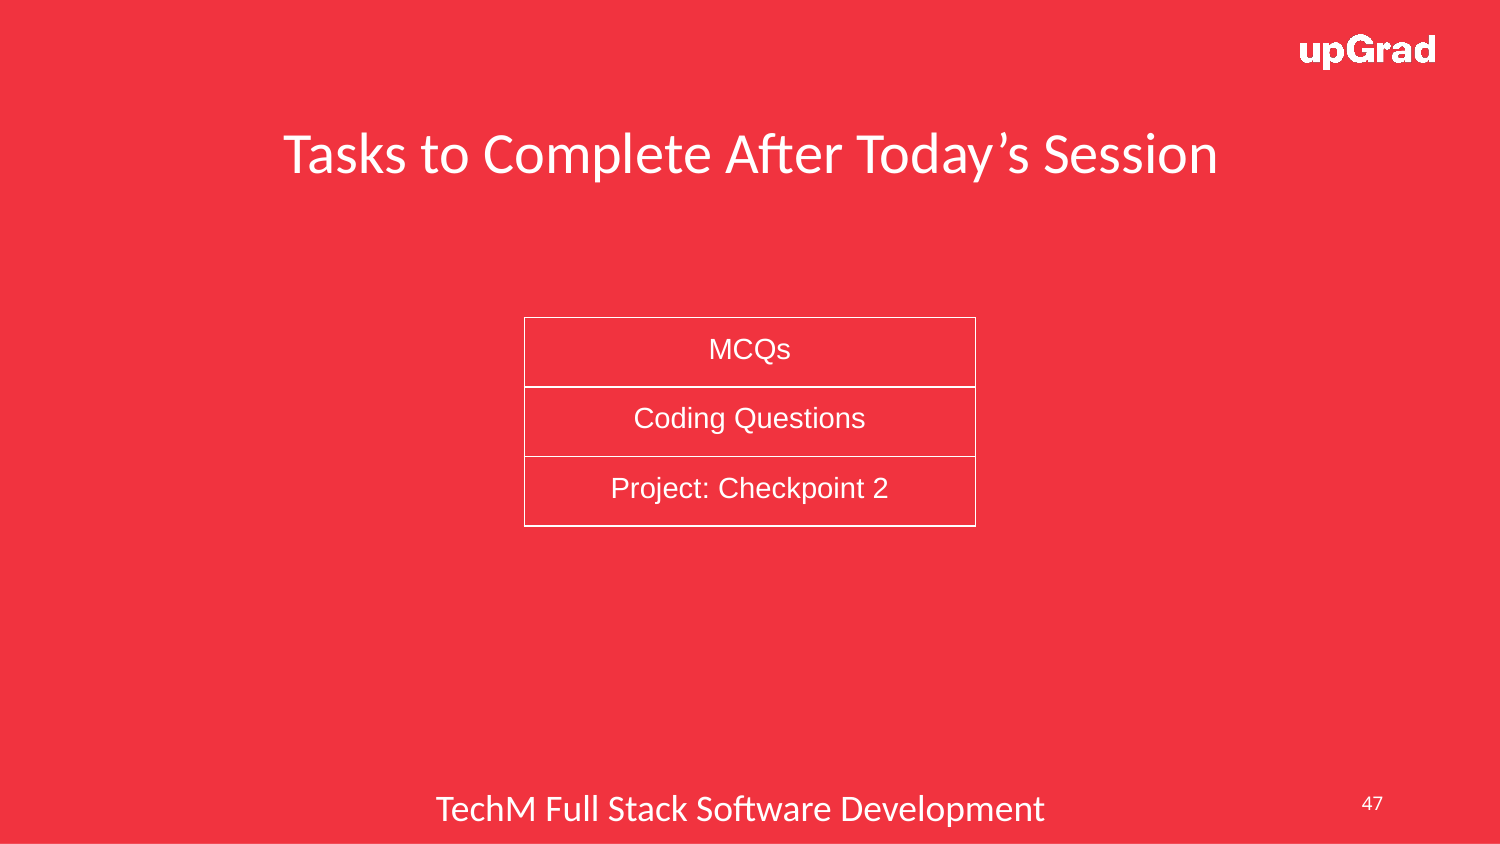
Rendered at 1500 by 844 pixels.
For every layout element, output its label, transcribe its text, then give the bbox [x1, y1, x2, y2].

slide_number 47 [1060, 782, 1399, 827]
text_box [124, 236, 1344, 711]
table_cell Project: Checkpoint 2 [525, 457, 975, 525]
footer TechM Full Stack Software Development [420, 782, 1060, 827]
picture [1300, 34, 1435, 70]
table_header MCQs [525, 318, 975, 386]
table_cell Coding Questions [525, 388, 975, 456]
text_box Tasks to Complete After Today’s Session [104, 107, 1399, 194]
